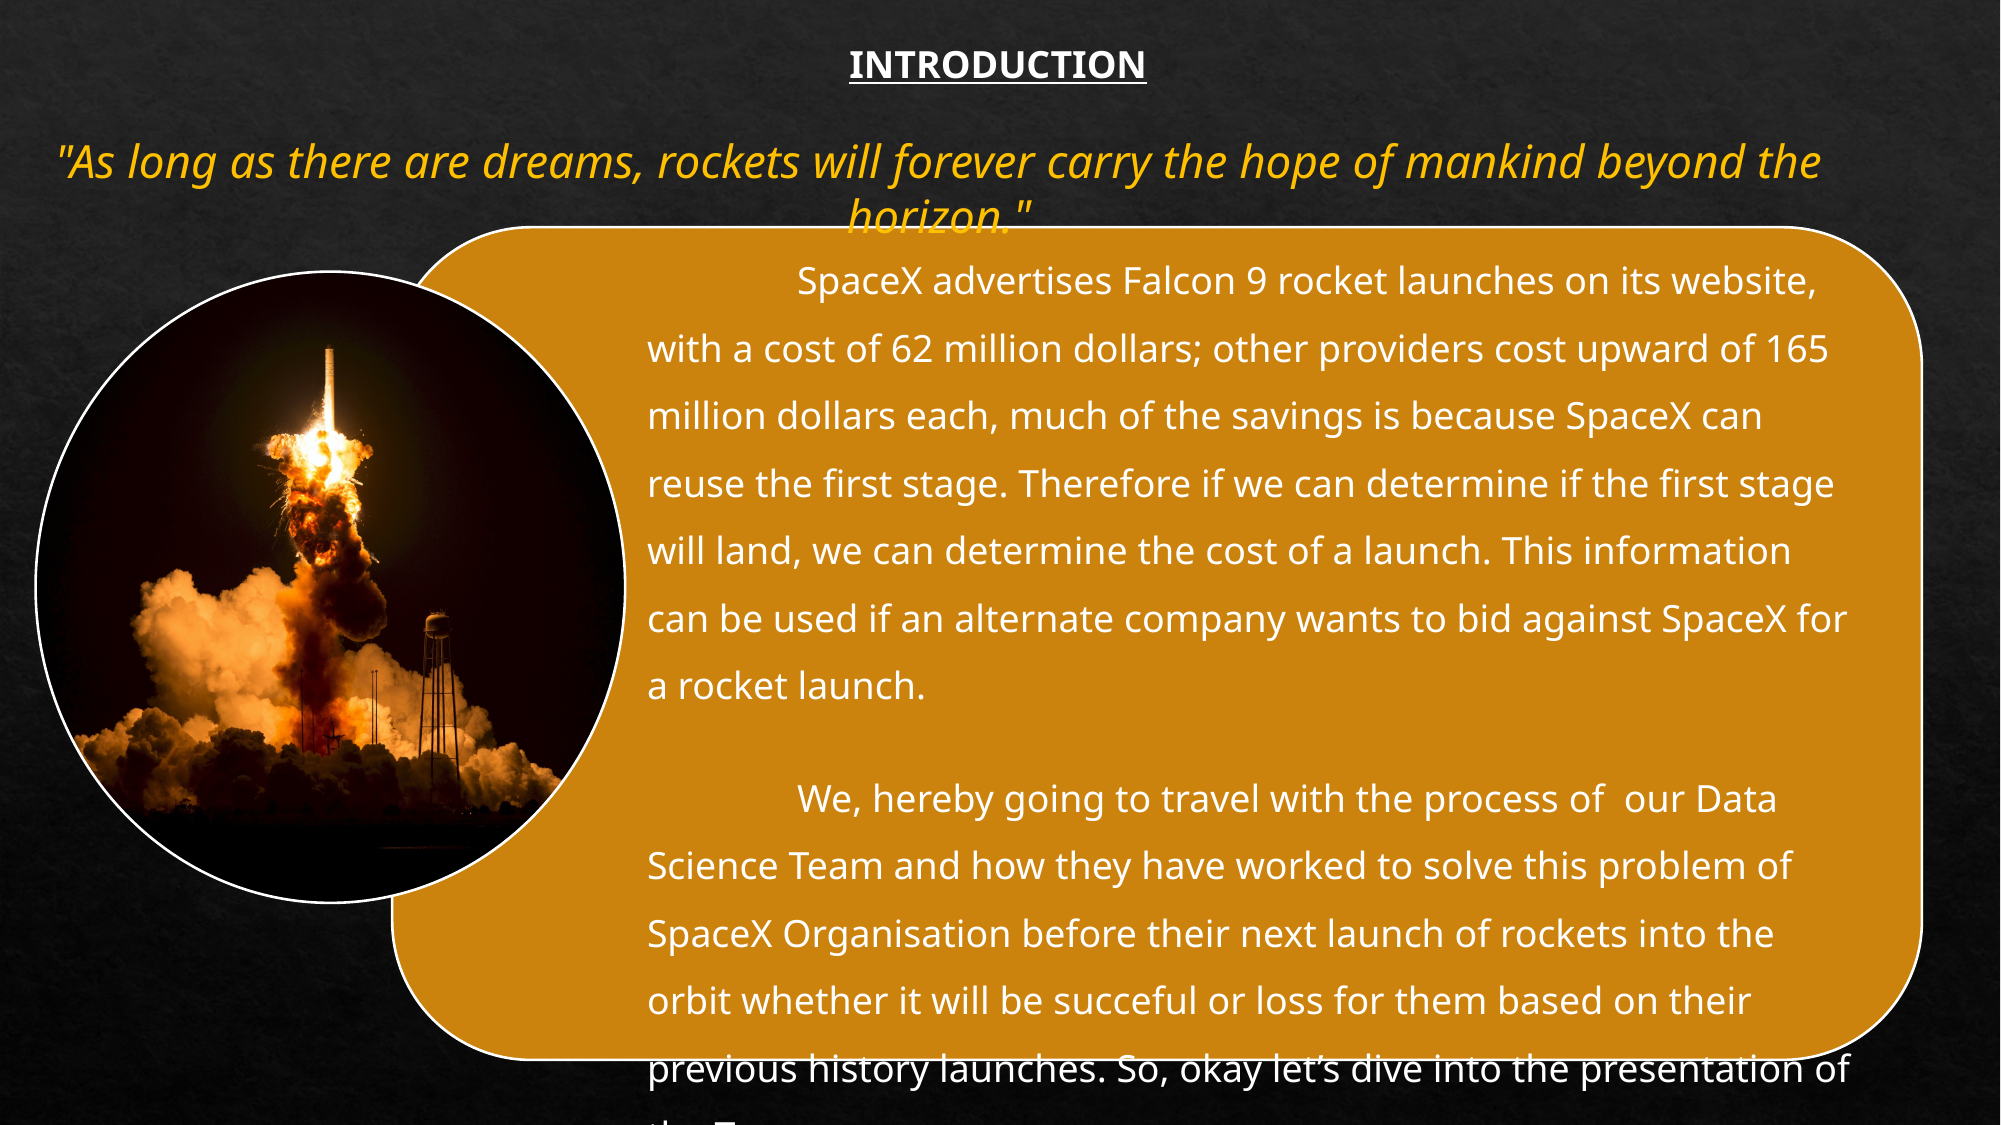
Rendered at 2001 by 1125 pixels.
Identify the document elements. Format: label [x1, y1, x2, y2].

text_box [0, 0, 2000, 1125]
